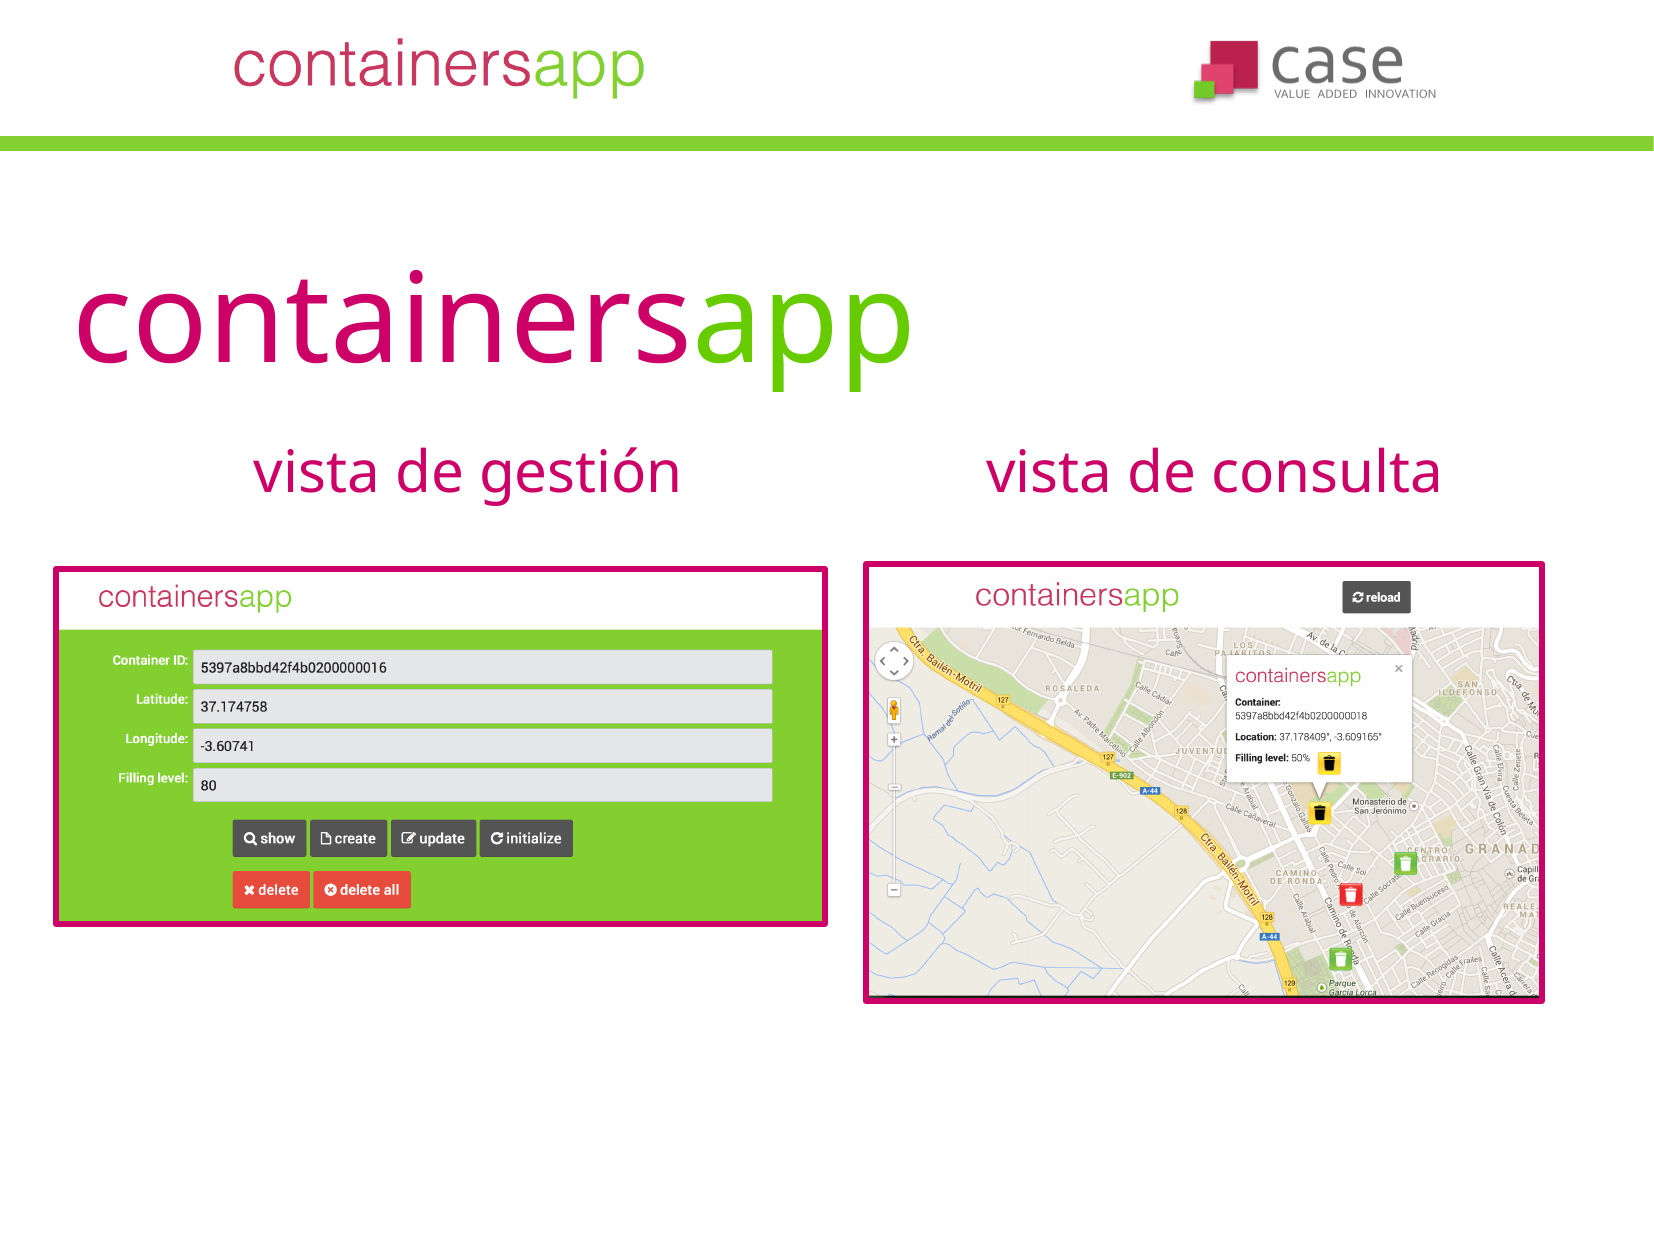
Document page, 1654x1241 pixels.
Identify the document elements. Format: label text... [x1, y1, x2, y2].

picture [868, 566, 1540, 999]
text_box vista de gestión [253, 407, 691, 532]
text_box containersapp a [72, 207, 1561, 507]
picture [0, 5, 1654, 151]
text_box vista de consulta [986, 407, 1500, 532]
picture [58, 571, 822, 922]
